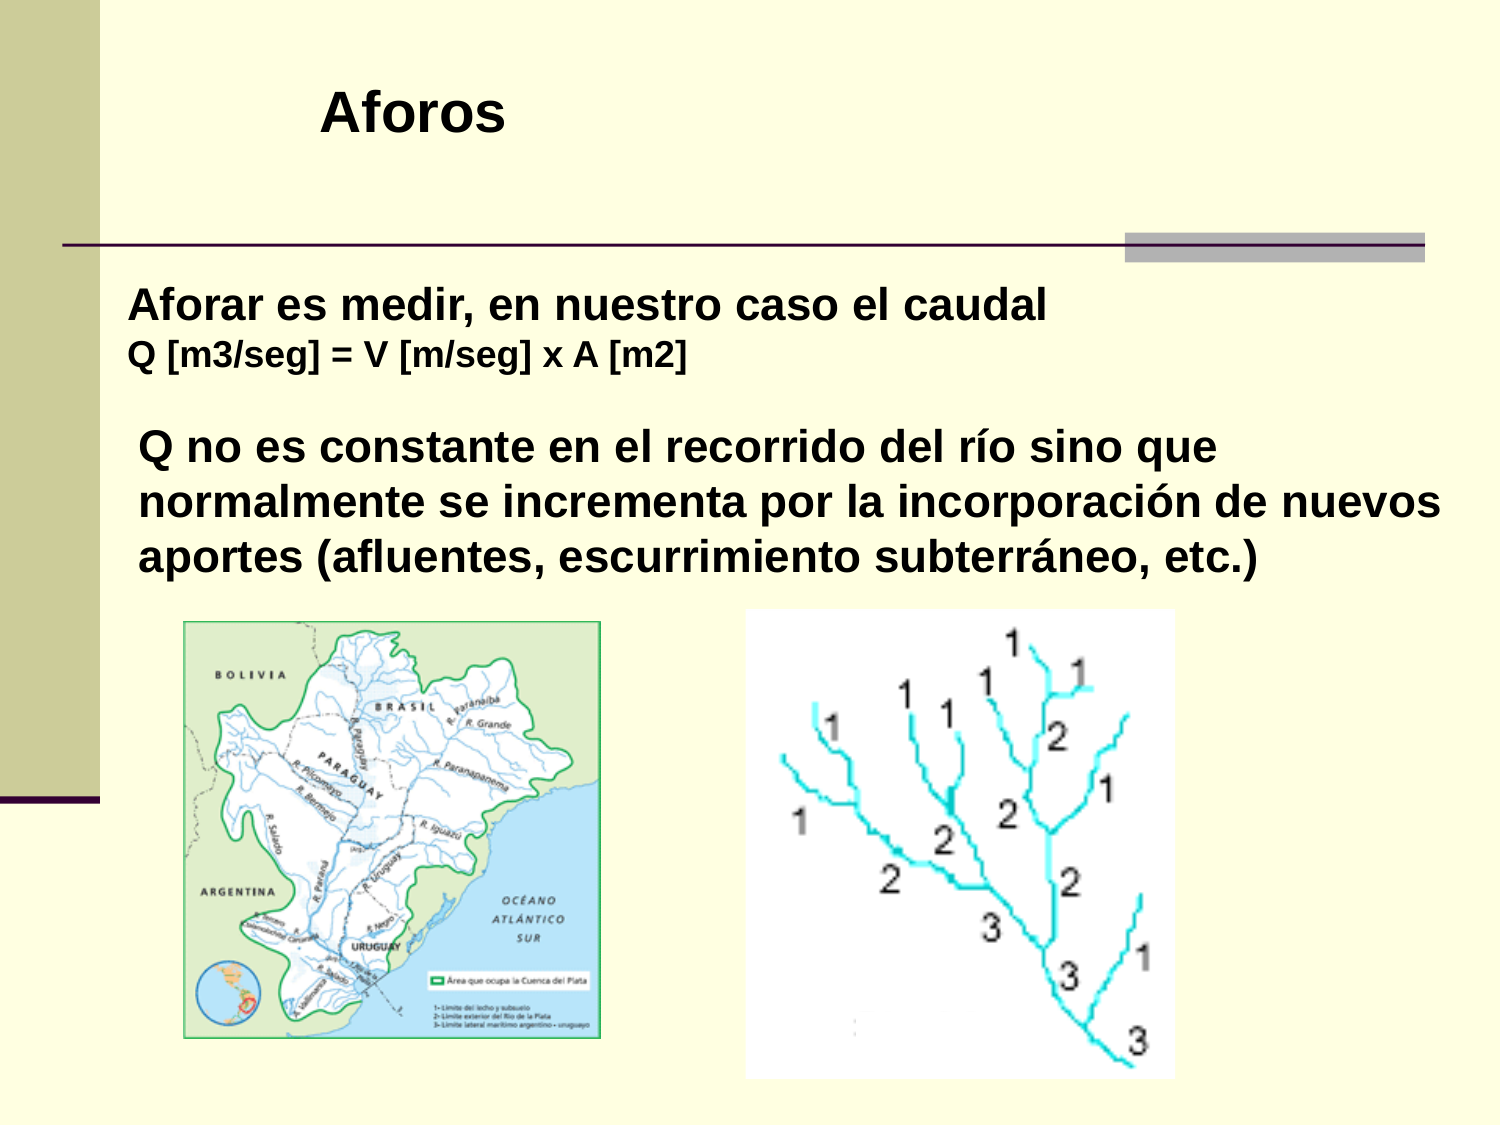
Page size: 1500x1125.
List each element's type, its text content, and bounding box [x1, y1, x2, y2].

picture [745, 609, 1176, 1079]
text_box Aforos [147, 66, 680, 152]
text_box Aforar es medir, en nuestro caso el caudal Q [m3/seg] = V [m/seg] x A [m2] [112, 267, 1235, 383]
picture [182, 621, 601, 1039]
text_box Q no es constante en el recorrido del río sino que normalmente se incrementa por la incorporación de nuevos aportes (afluentes, escurrimiento subterráneo, etc.) [123, 408, 1500, 590]
